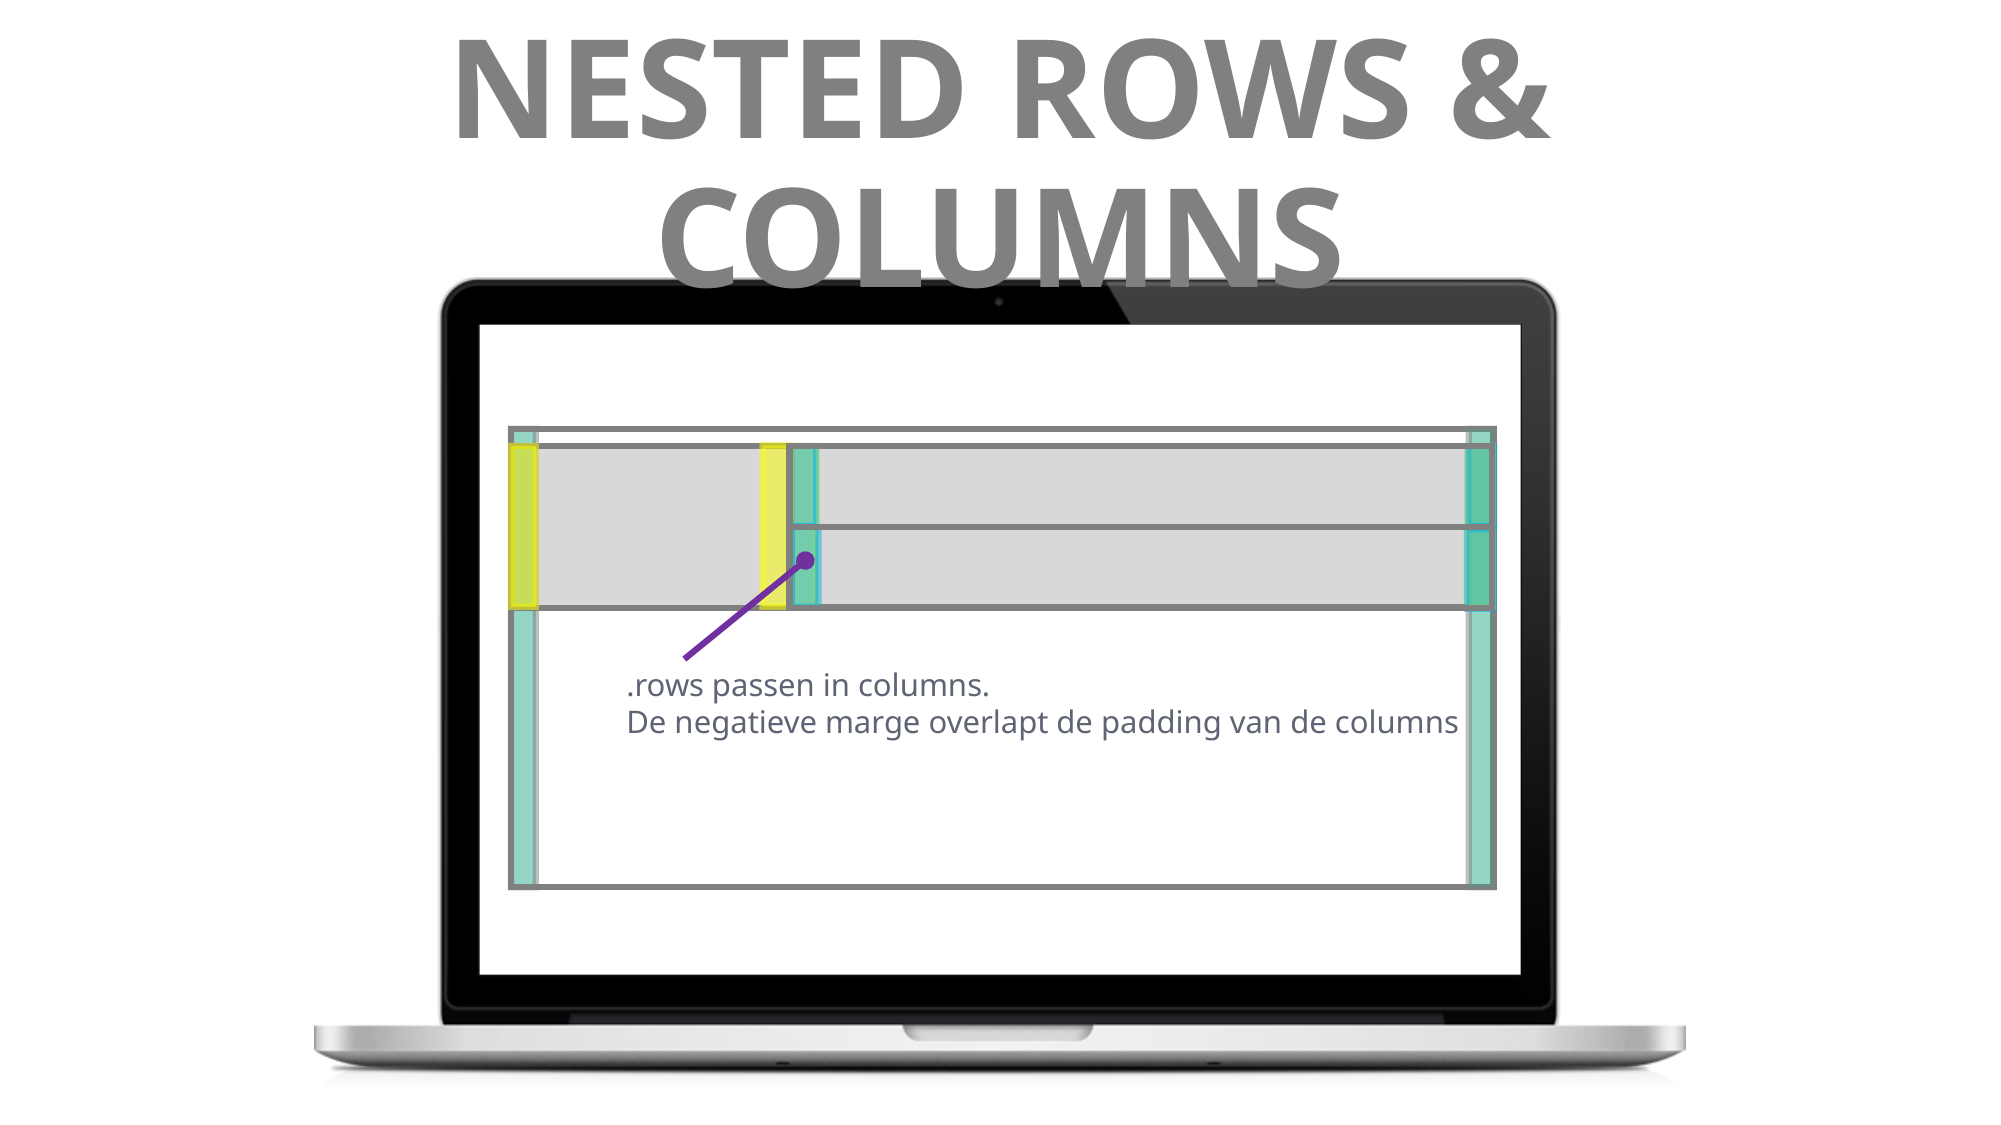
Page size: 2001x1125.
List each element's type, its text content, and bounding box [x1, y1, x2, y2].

picture [314, 278, 1686, 1088]
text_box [510, 428, 1495, 888]
title NESTED ROWS & COLUMNS [137, 59, 1863, 278]
text_box [479, 324, 1522, 976]
